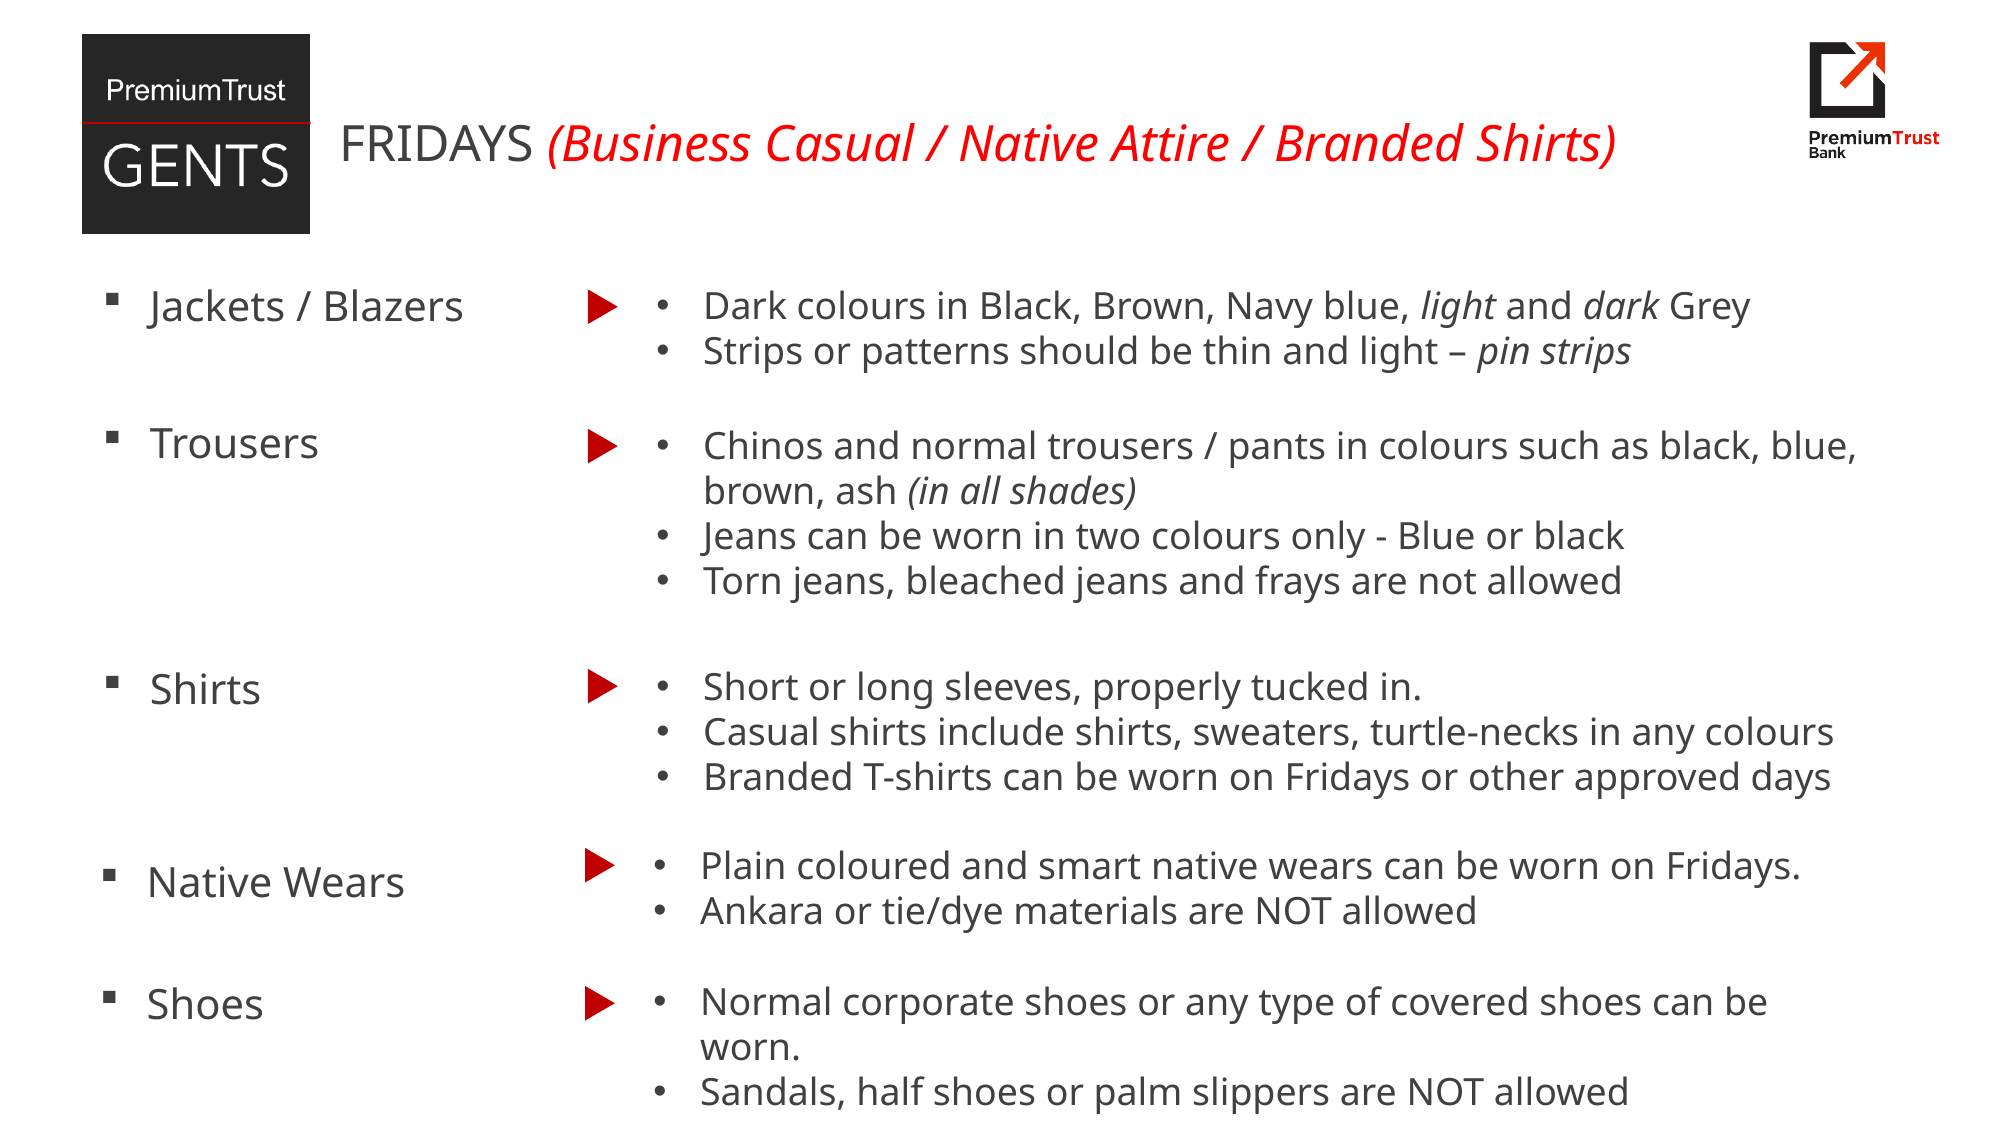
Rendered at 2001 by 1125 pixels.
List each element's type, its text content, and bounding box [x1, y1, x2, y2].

text_box FRIDAYS (Business Casual / Native Attire / Branded Shirts) [326, 104, 1729, 180]
text_box Trousers [88, 409, 531, 475]
text_box [586, 287, 620, 326]
text_box Normal corporate shoes or any type of covered shoes can be worn. Sandals, half shoes or palm slippers are NOT allowed [638, 970, 1848, 1121]
text_box [584, 984, 617, 1023]
text_box Short or long sleeves, properly tucked in. Casual shirts include shirts, sweaters, turtle-necks in any colours Branded T-shirts can be worn on Fridays or other approved days [641, 655, 1960, 806]
text_box Dark colours in Black, Brown, Navy blue, light and dark Grey Strips or patterns should be thin and light – pin strips [641, 274, 1851, 380]
text_box [584, 846, 617, 885]
text_box Native Wears [85, 847, 528, 913]
picture [1786, 14, 1970, 184]
text_box Shirts [88, 655, 531, 720]
text_box Jackets / Blazers [88, 272, 604, 338]
text_box Chinos and normal trousers / pants in colours such as black, blue, brown, ash (in all shades) Jeans can be worn in two colours only - Blue or black Torn jeans, bleached jeans and frays are not allowed [641, 414, 1912, 610]
picture [65, 34, 326, 236]
text_box Shoes [85, 970, 528, 1036]
text_box Plain coloured and smart native wears can be worn on Fridays. Ankara or tie/dye materials are NOT allowed [638, 834, 1888, 940]
text_box [586, 667, 620, 706]
text_box [586, 427, 620, 466]
